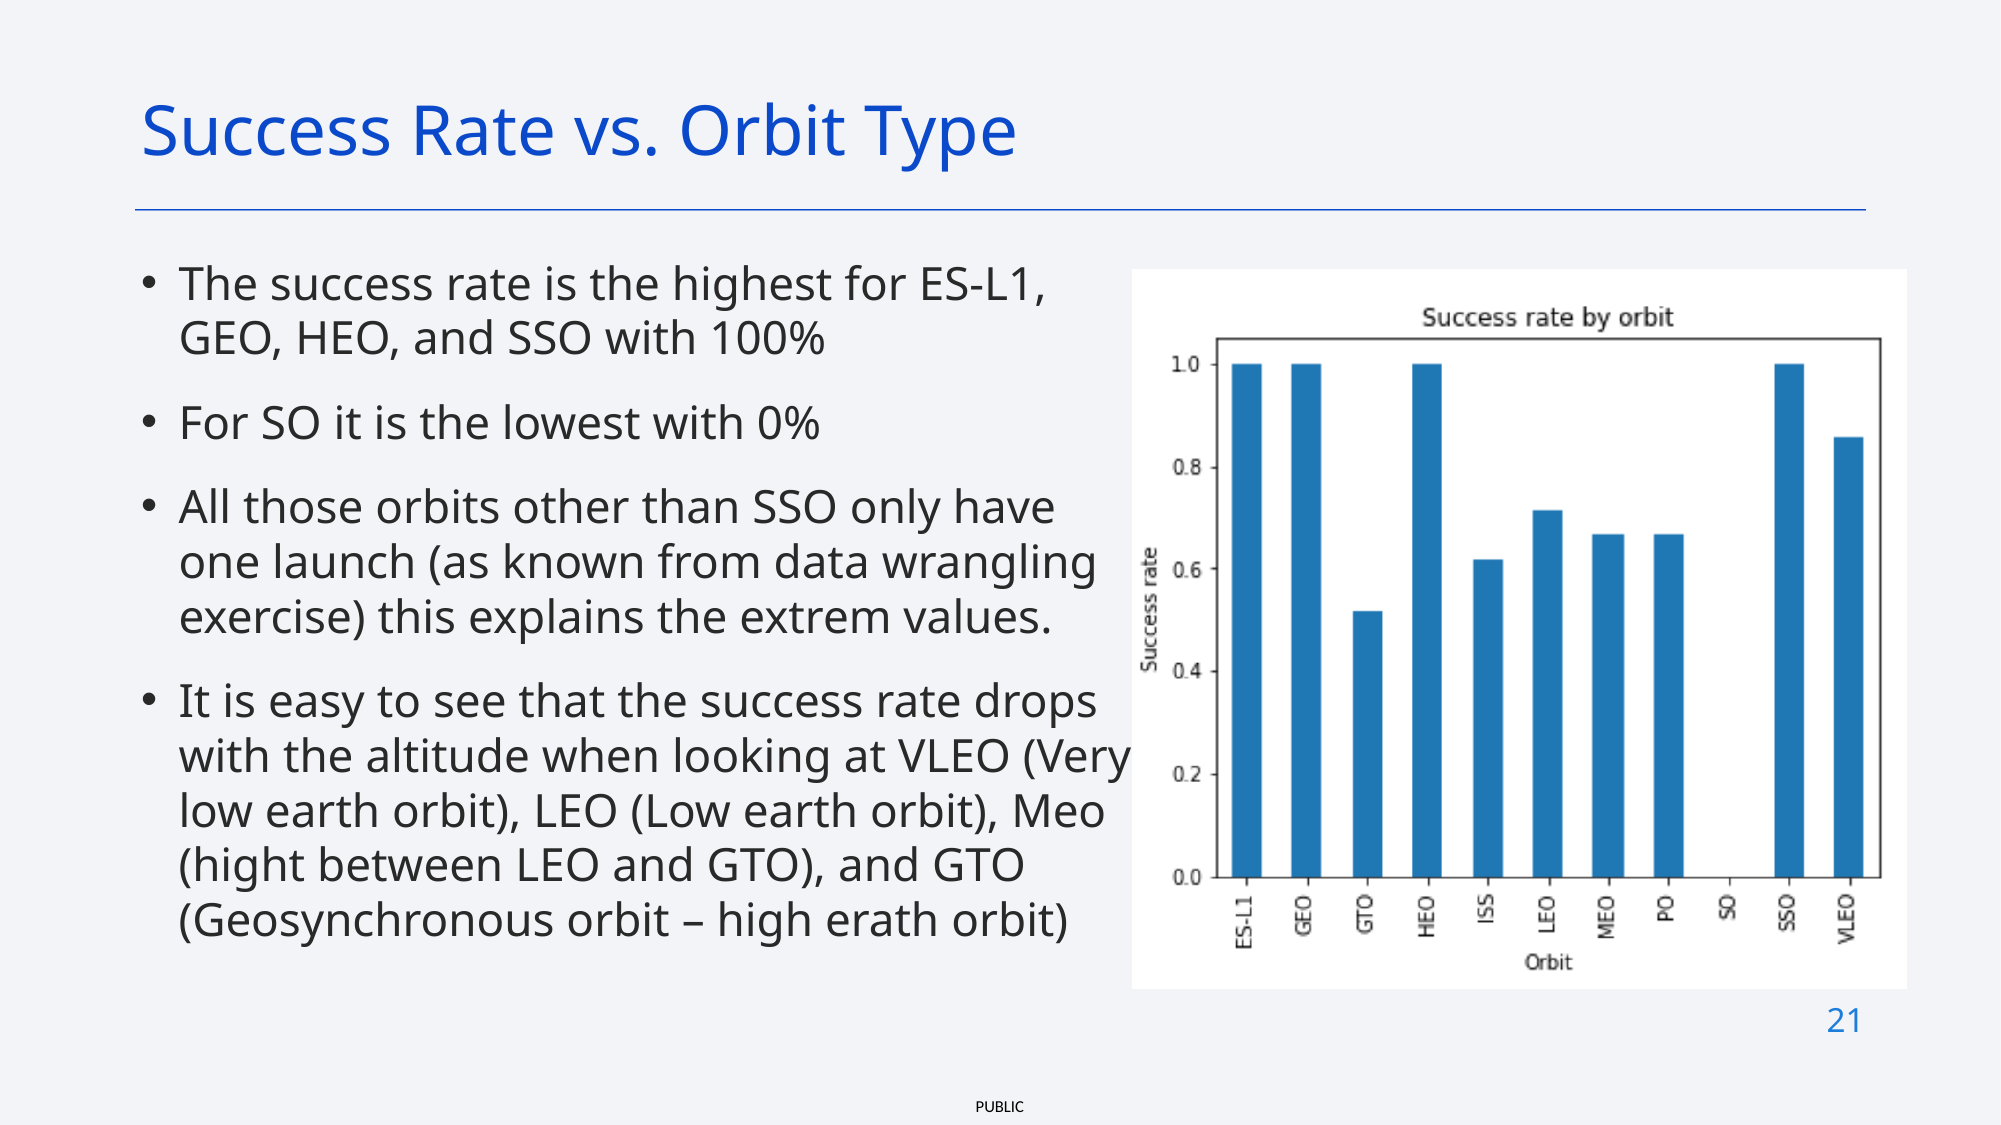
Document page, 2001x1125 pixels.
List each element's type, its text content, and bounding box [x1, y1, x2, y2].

picture [0, 0, 2001, 1125]
slide_number 21 [1429, 989, 1880, 1055]
text_box Success Rate vs. Orbit Type [126, 88, 1852, 179]
list The success rate is the highest for ES-L1, GEO, HEO, and SSO with 100% For SO it is the lowest with 0% All those orbits other than SSO only have one launch (as known from data wrangling exercise) this explains the extrem values. It is easy to see that the success rate drops with the altitude when looking at VLEO (Very low earth orbit), LEO (Low earth orbit), Meo (hight between LEO and GTO), and GTO (Geosynchronous orbit – high erath orbit) [126, 246, 1162, 967]
